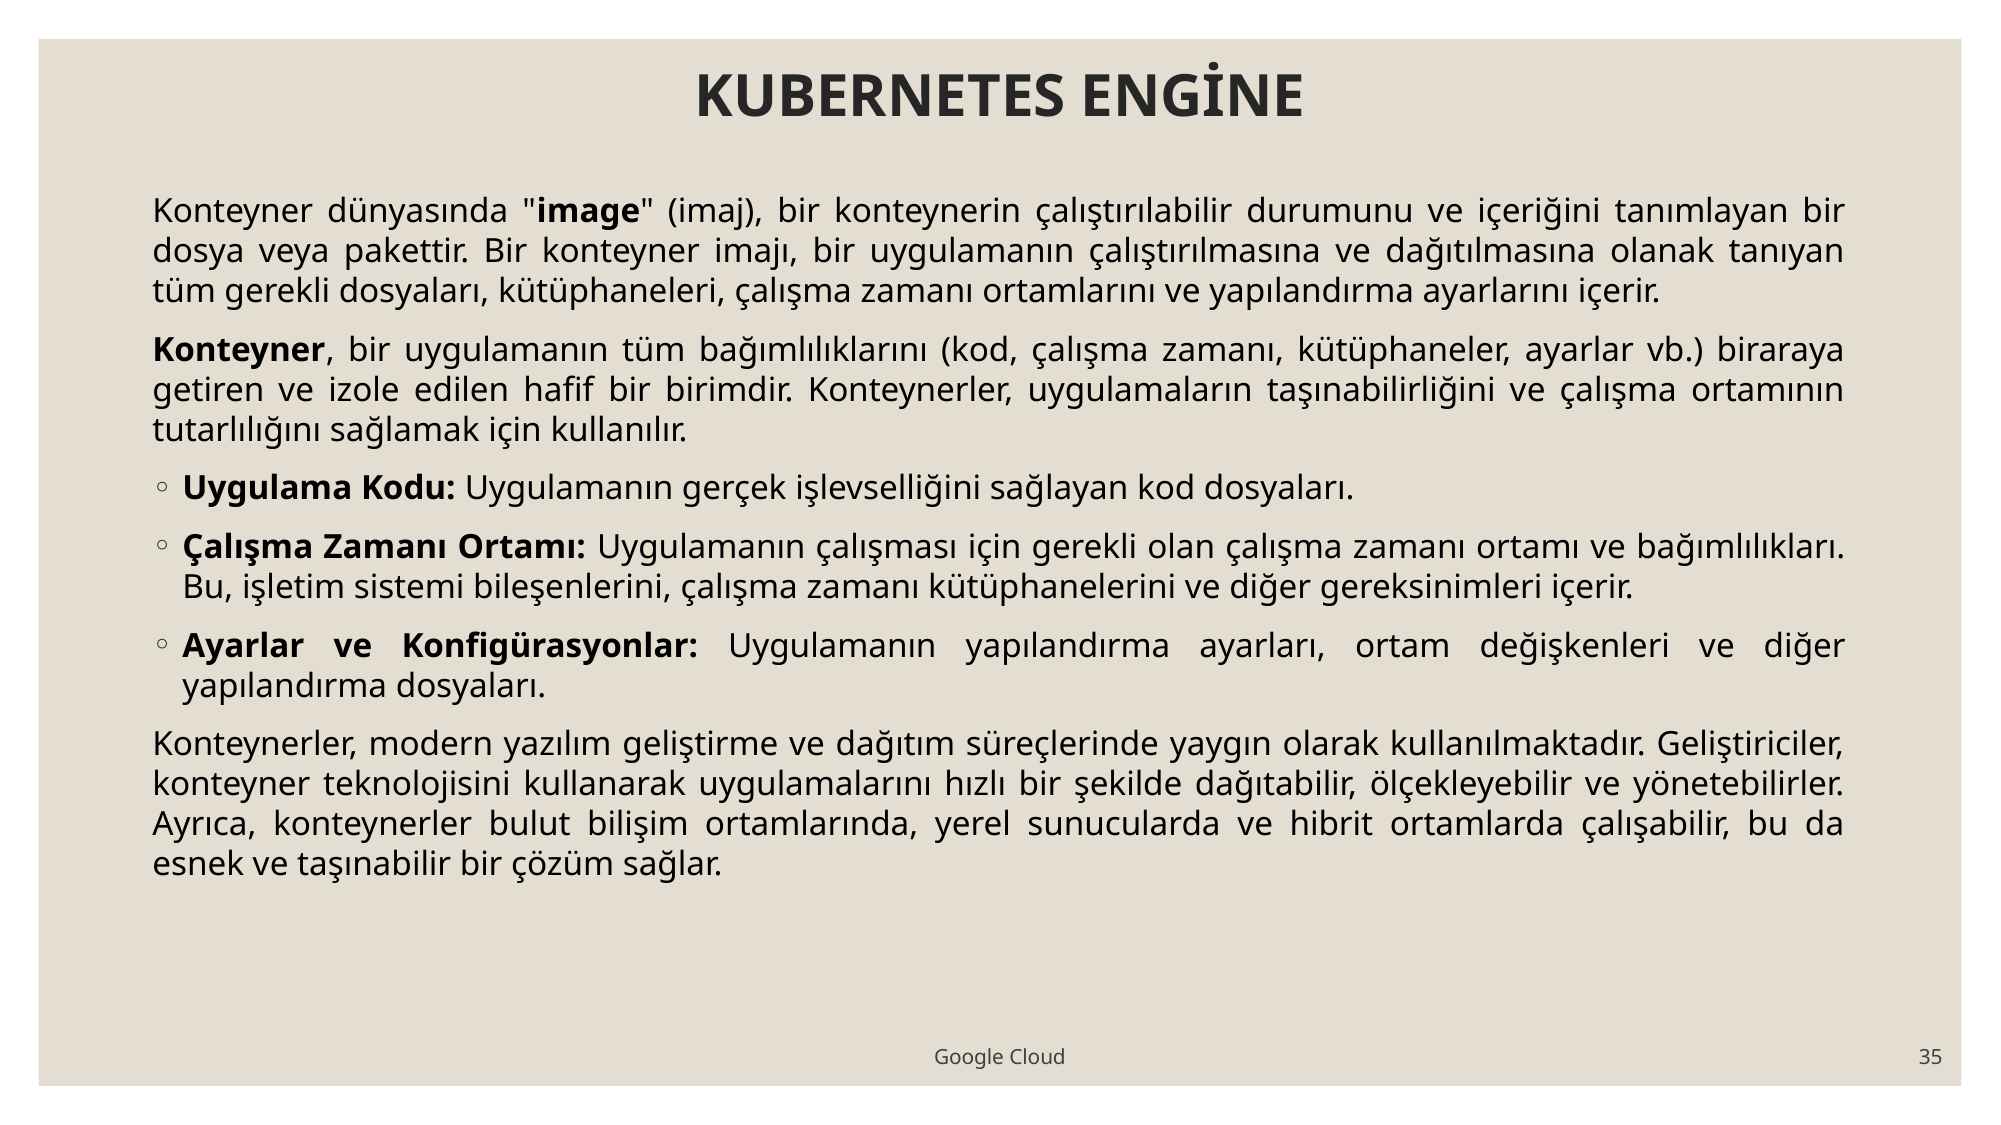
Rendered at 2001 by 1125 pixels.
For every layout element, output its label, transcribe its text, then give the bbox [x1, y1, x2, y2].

title KUBERNETES ENGİNE [137, 59, 1863, 136]
footer Google Cloud [572, 1034, 1428, 1080]
list Konteyner dünyasında "image" (imaj), bir konteynerin çalıştırılabilir durumunu ve içeriğini tanımlayan bir dosya veya pakettir. Bir konteyner imajı, bir uygulamanın çalıştırılmasına ve dağıtılmasına olanak tanıyan tüm gerekli dosyaları, kütüphaneleri, çalışma zamanı ortamlarını ve yapılandırma ayarlarını içerir. Konteyner, bir uygulamanın tüm bağımlılıklarını (kod, çalışma zamanı, kütüphaneler, ayarlar vb.) biraraya getiren ve izole edilen hafif bir birimdir. Konteynerler, uygulamaların taşınabilirliğini ve çalışma ortamının tutarlılığını sağlamak için kullanılır. Uygulama Kodu: Uygulamanın gerçek işlevselliğini sağlayan kod dosyaları. Çalışma Zamanı Ortamı: Uygulamanın çalışması için gerekli olan çalışma zamanı ortamı ve bağımlılıkları. Bu, işletim sistemi bileşenlerini, çalışma zamanı kütüphanelerini ve diğer gereksinimleri içerir. Ayarlar ve Konfigürasyonlar: Uygulamanın yapılandırma ayarları, ortam değişkenleri ve diğer yapılandırma dosyaları. Konteynerler, modern yazılım geliştirme ve dağıtım süreçlerinde yaygın olarak kullanılmaktadır. Geliştiriciler, konteyner teknolojisini kullanarak uygulamalarını hızlı bir şekilde dağıtabilir, ölçekleyebilir ve yönetebilirler. Ayrıca, konteynerler bulut bilişim ortamlarında, yerel sunucularda ve hibrit ortamlarda çalışabilir, bu da esnek ve taşınabilir bir çözüm sağlar. [137, 181, 1863, 1014]
slide_number 35 [1717, 1034, 1958, 1080]
